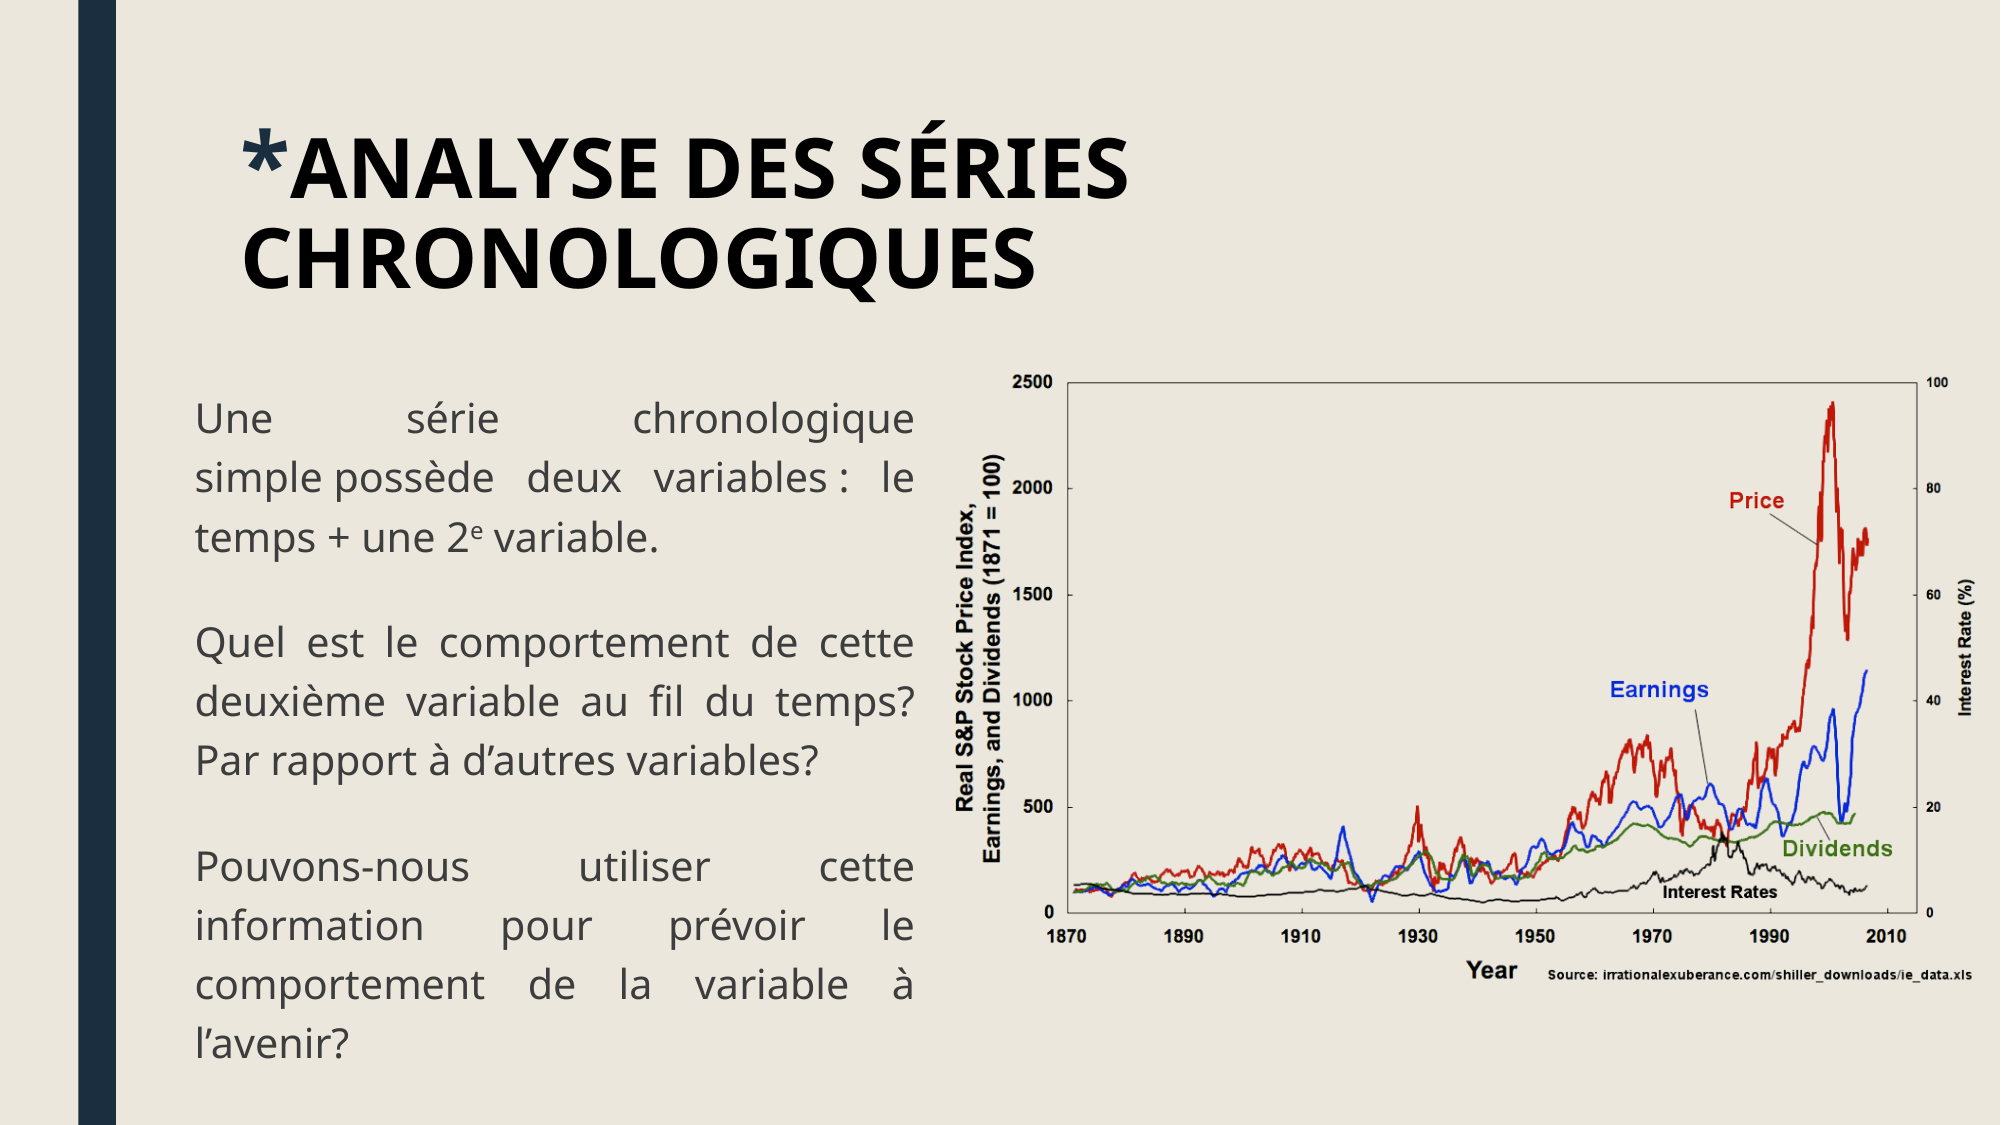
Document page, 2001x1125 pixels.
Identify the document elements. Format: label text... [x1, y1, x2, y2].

picture [954, 374, 1976, 984]
title *Analyse des séries chronologiques [225, 112, 1800, 357]
list Une série chronologique simple possède deux variables : le temps + une 2e variable. Quel est le comportement de cette deuxième variable au fil du temps? Par rapport à d’autres variables? Pouvons-nous utiliser cette information pour prévoir le comportement de la variable à l’avenir? [179, 375, 931, 1077]
